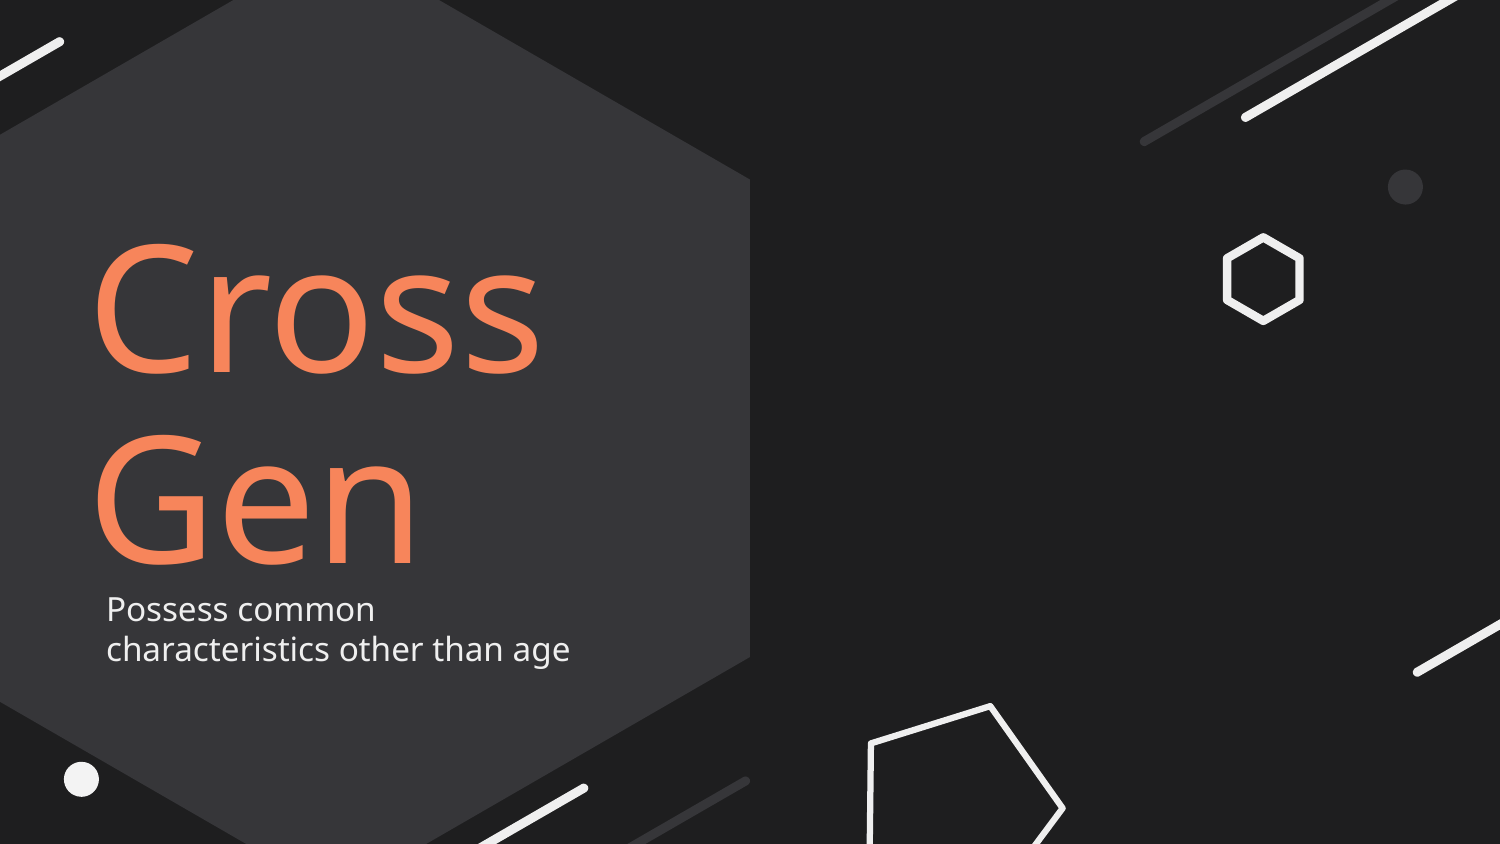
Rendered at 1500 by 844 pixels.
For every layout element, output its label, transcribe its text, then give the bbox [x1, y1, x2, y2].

subtitle Possess common characteristics other than age [72, 573, 609, 704]
title Cross Gen [72, 44, 936, 617]
